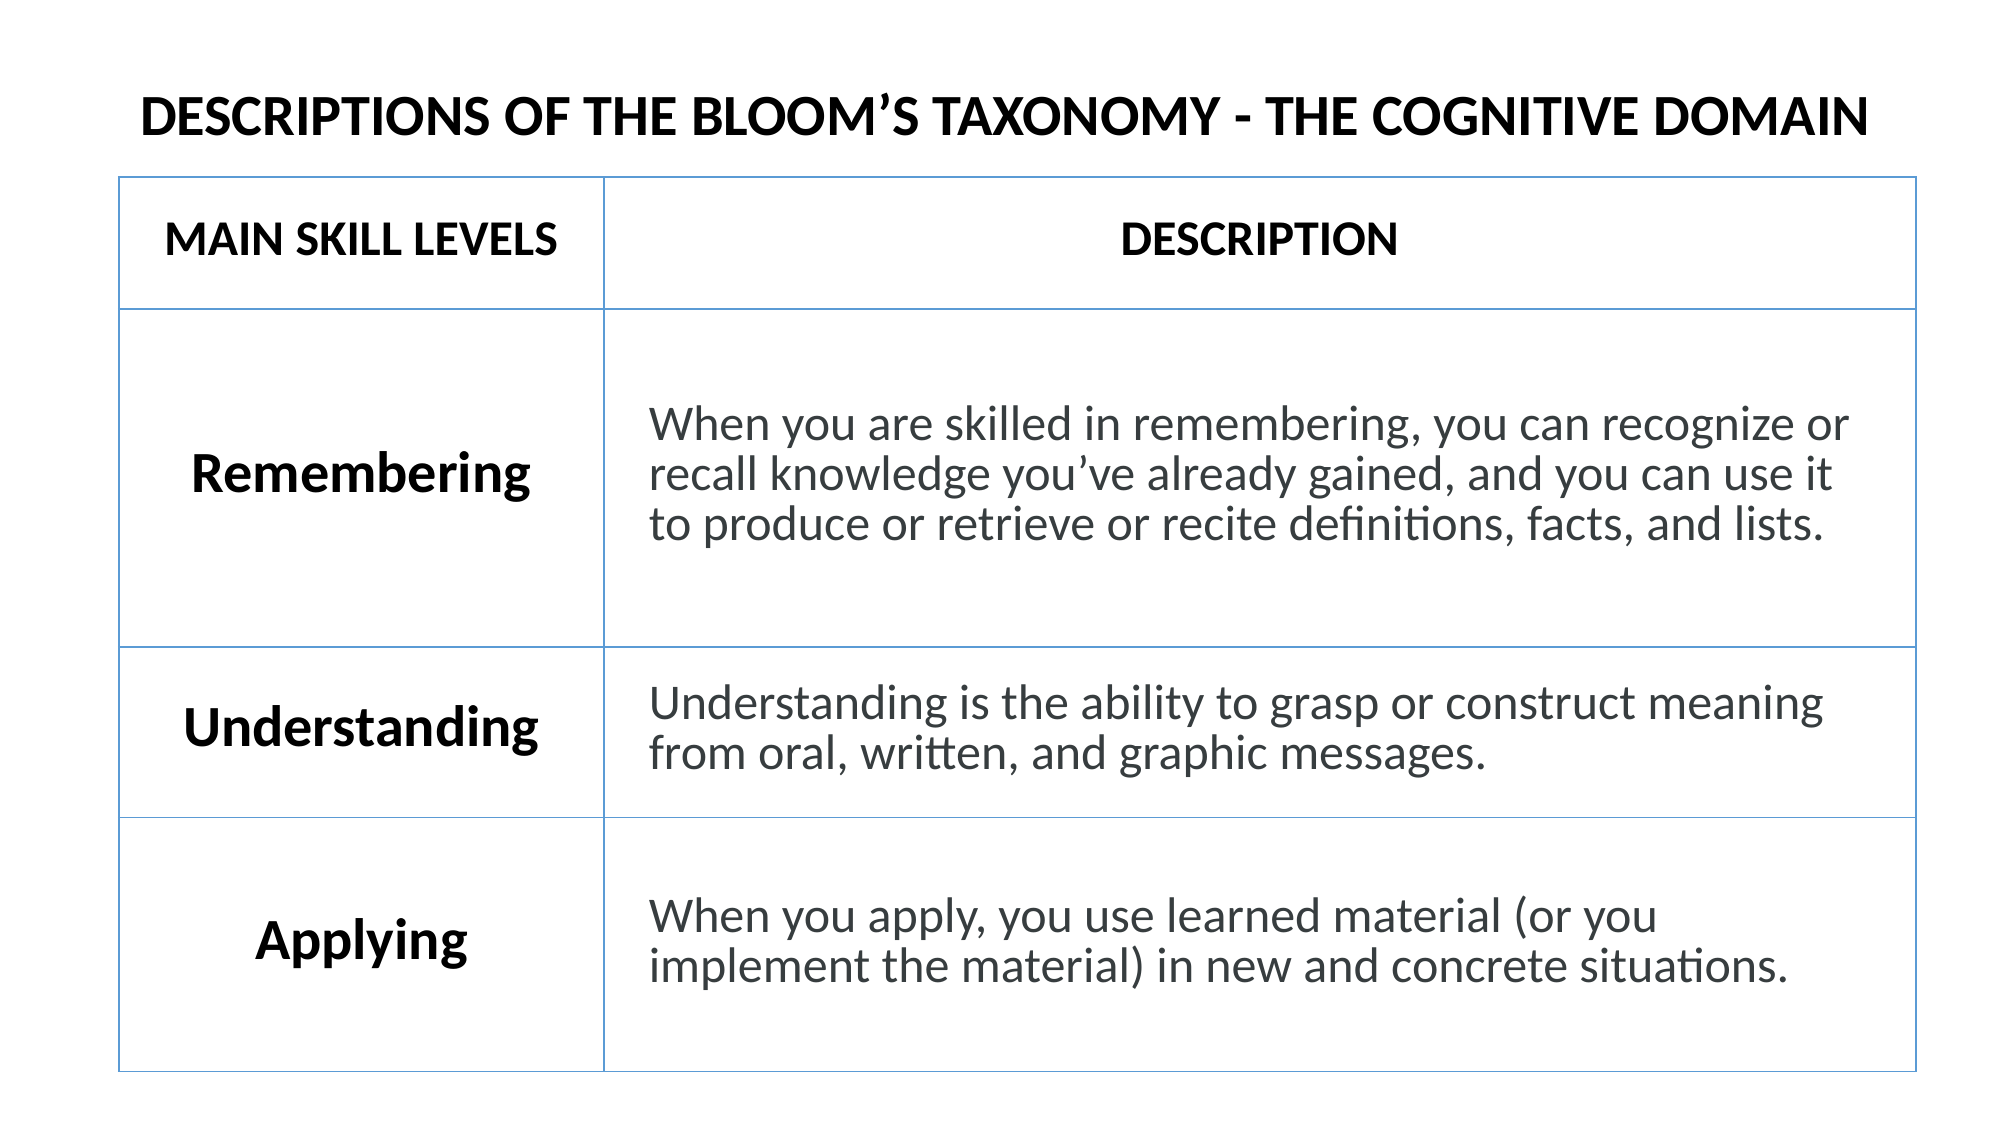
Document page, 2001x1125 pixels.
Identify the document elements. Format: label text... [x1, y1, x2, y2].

table_cell Applying [120, 818, 603, 1071]
table_cell When you are skilled in remembering, you can recognize or recall knowledge you’ve already gained, and you can use it to produce or retrieve or recite definitions, facts, and lists. [605, 310, 1915, 646]
table_cell Remembering [120, 310, 603, 646]
table_cell Understanding [120, 648, 603, 817]
table_cell Understanding is the ability to grasp or construct meaning from oral, written, and graphic messages. [605, 648, 1915, 817]
table_cell When you apply, you use learned material (or you implement the material) in new and concrete situations. [605, 818, 1915, 1071]
table_header DESCRIPTION [605, 178, 1915, 308]
text_box DESCRIPTIONS OF THE BLOOM’S TAXONOMY - THE COGNITIVE DOMAIN [125, 69, 1910, 224]
table_header MAIN SKILL LEVELS [120, 178, 603, 308]
